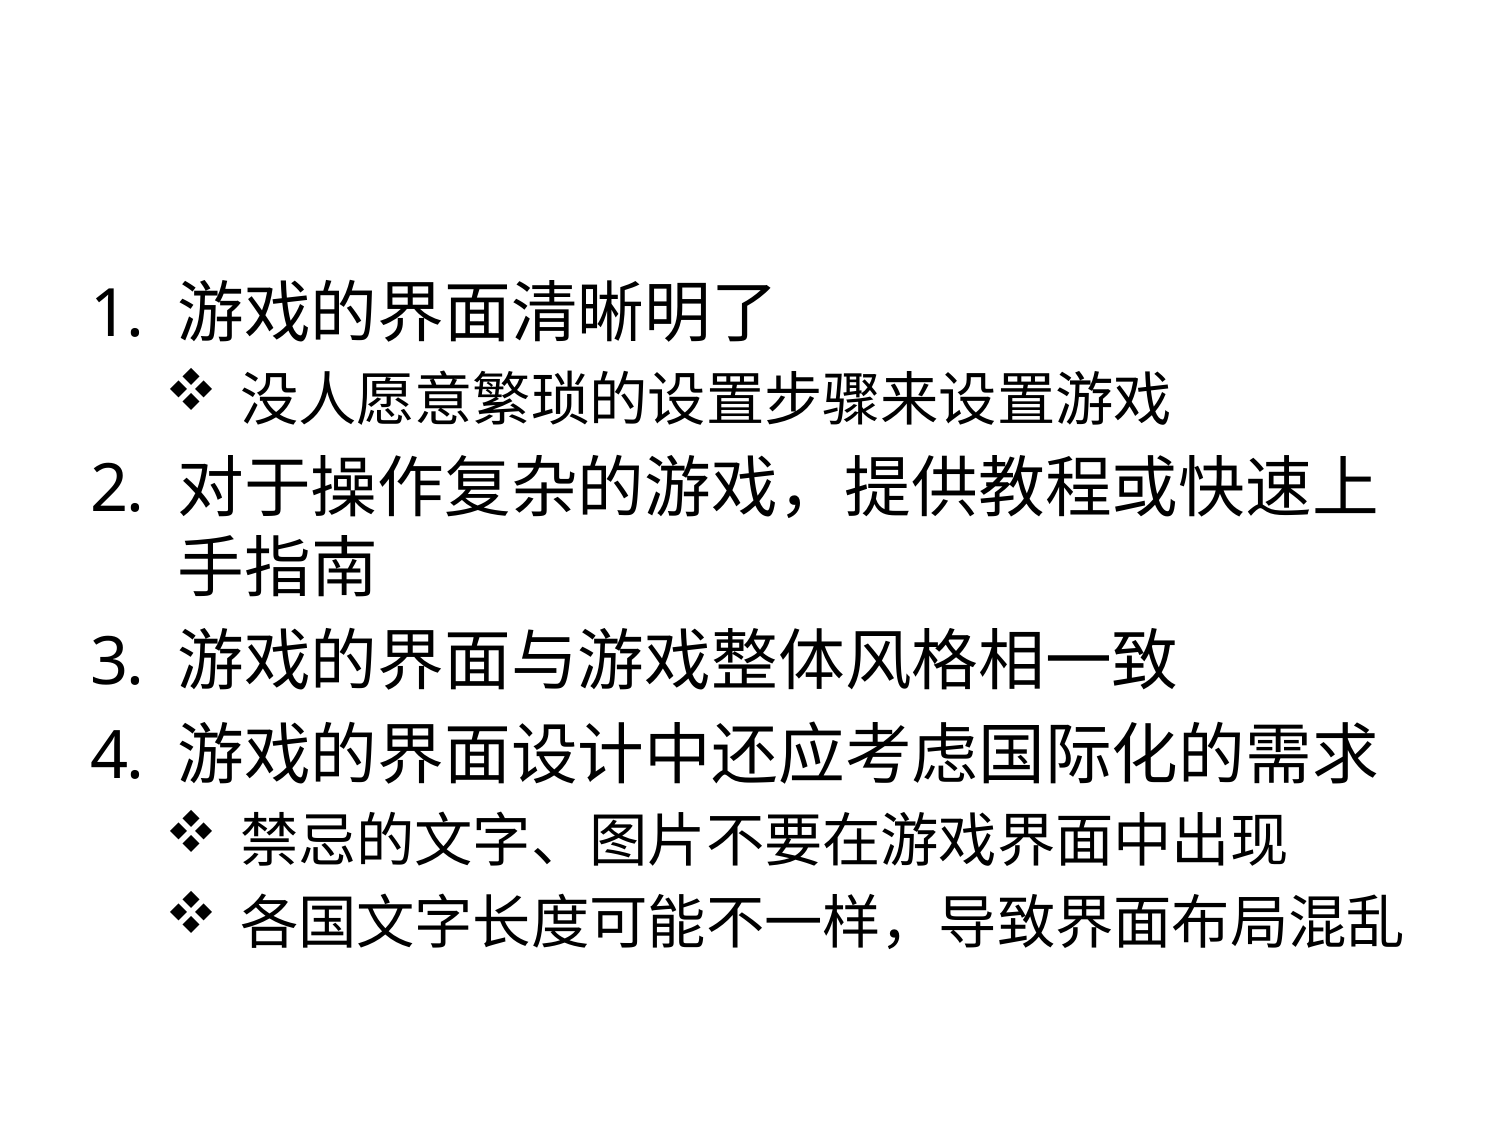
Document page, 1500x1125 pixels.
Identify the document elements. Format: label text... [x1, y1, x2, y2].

list 游戏的界面清晰明了 没人愿意繁琐的设置步骤来设置游戏 对于操作复杂的游戏，提供教程或快速上手指南 游戏的界面与游戏整体风格相一致 游戏的界面设计中还应考虑国际化的需求 禁忌的文字、图片不要在游戏界面中出现 各国文字长度可能不一样，导致界面布局混乱 [75, 262, 1425, 1005]
